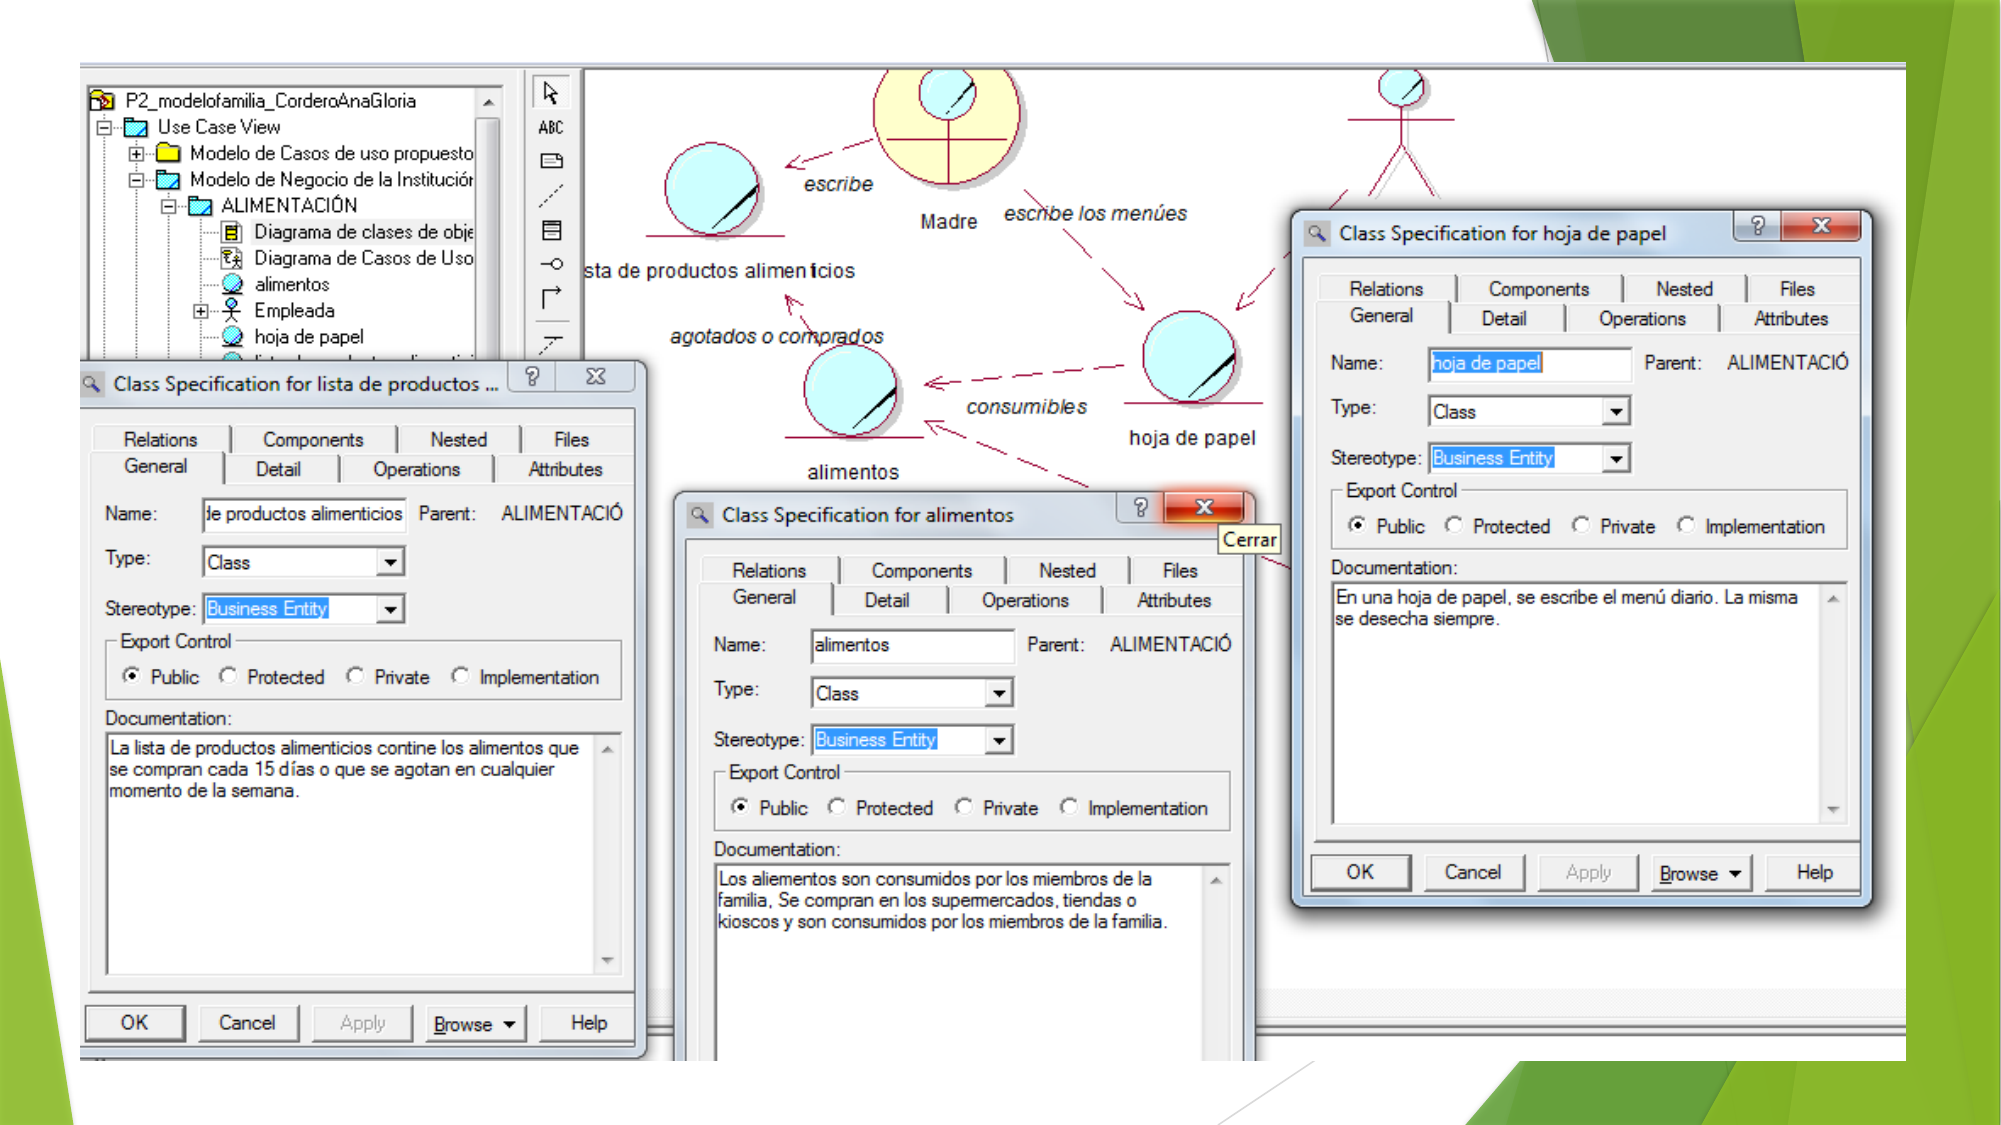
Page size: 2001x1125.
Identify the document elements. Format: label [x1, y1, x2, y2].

picture [79, 62, 1907, 1061]
